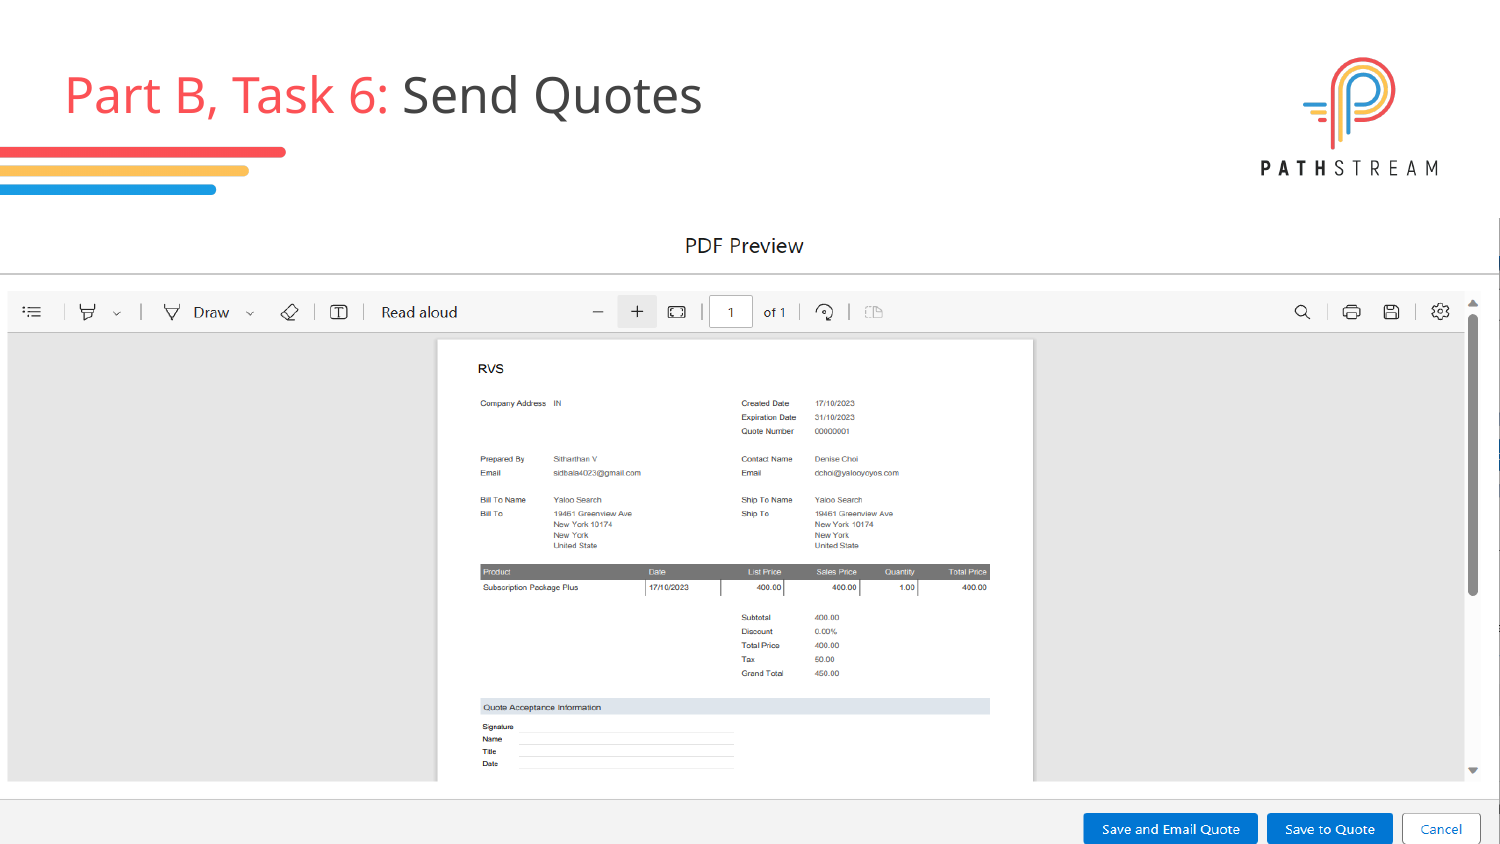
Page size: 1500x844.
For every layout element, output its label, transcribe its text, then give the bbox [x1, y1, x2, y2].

picture [0, 0, 1500, 844]
text_box Part B, Task 6: Send Quotes [49, 48, 1130, 142]
